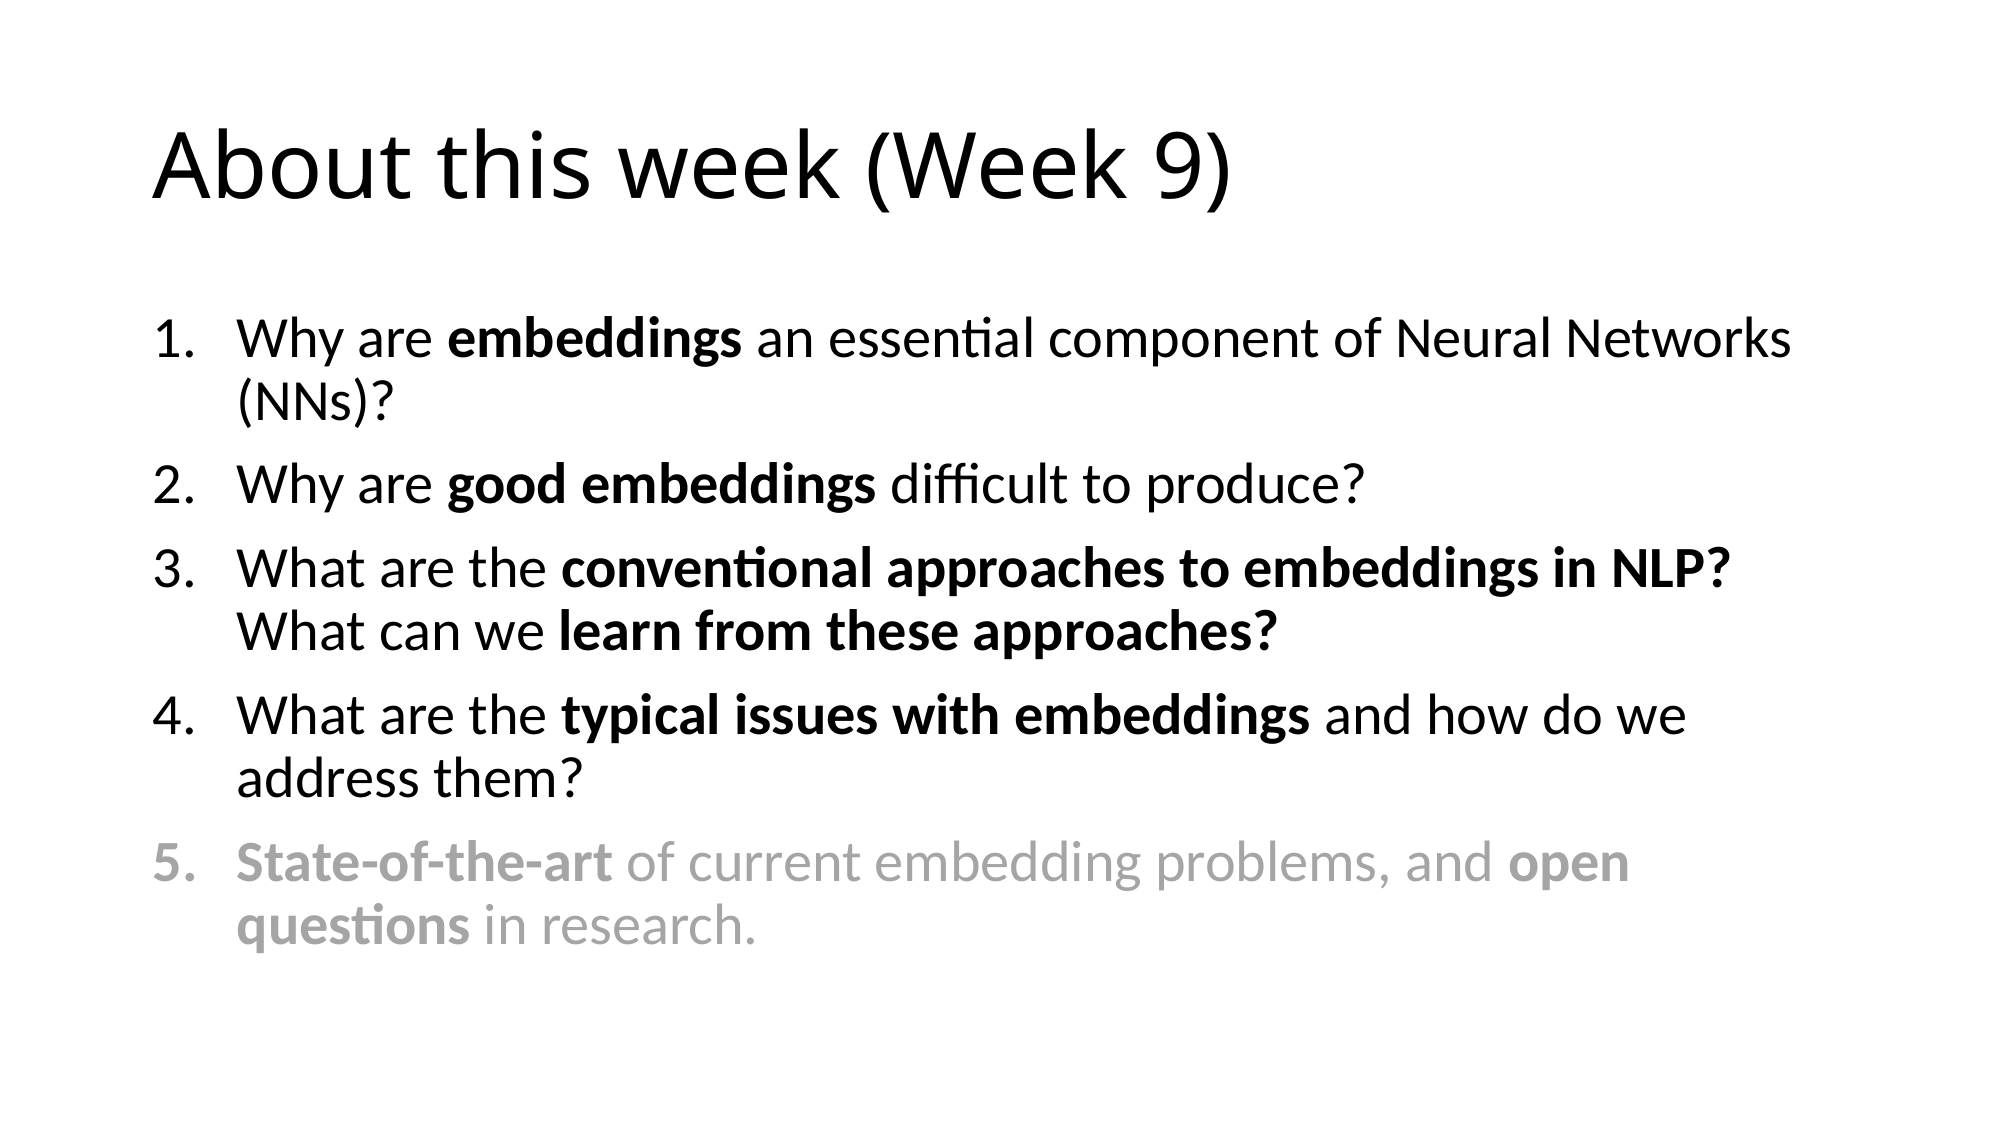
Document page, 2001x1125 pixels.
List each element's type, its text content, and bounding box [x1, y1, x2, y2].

list Why are embeddings an essential component of Neural Networks (NNs)? Why are good embeddings difficult to produce? What are the conventional approaches to embeddings in NLP? What can we learn from these approaches? What are the typical issues with embeddings and how do we address them? State-of-the-art of current embedding problems, and open questions in research. [137, 299, 1863, 1014]
title About this week (Week 9) [137, 59, 1863, 278]
